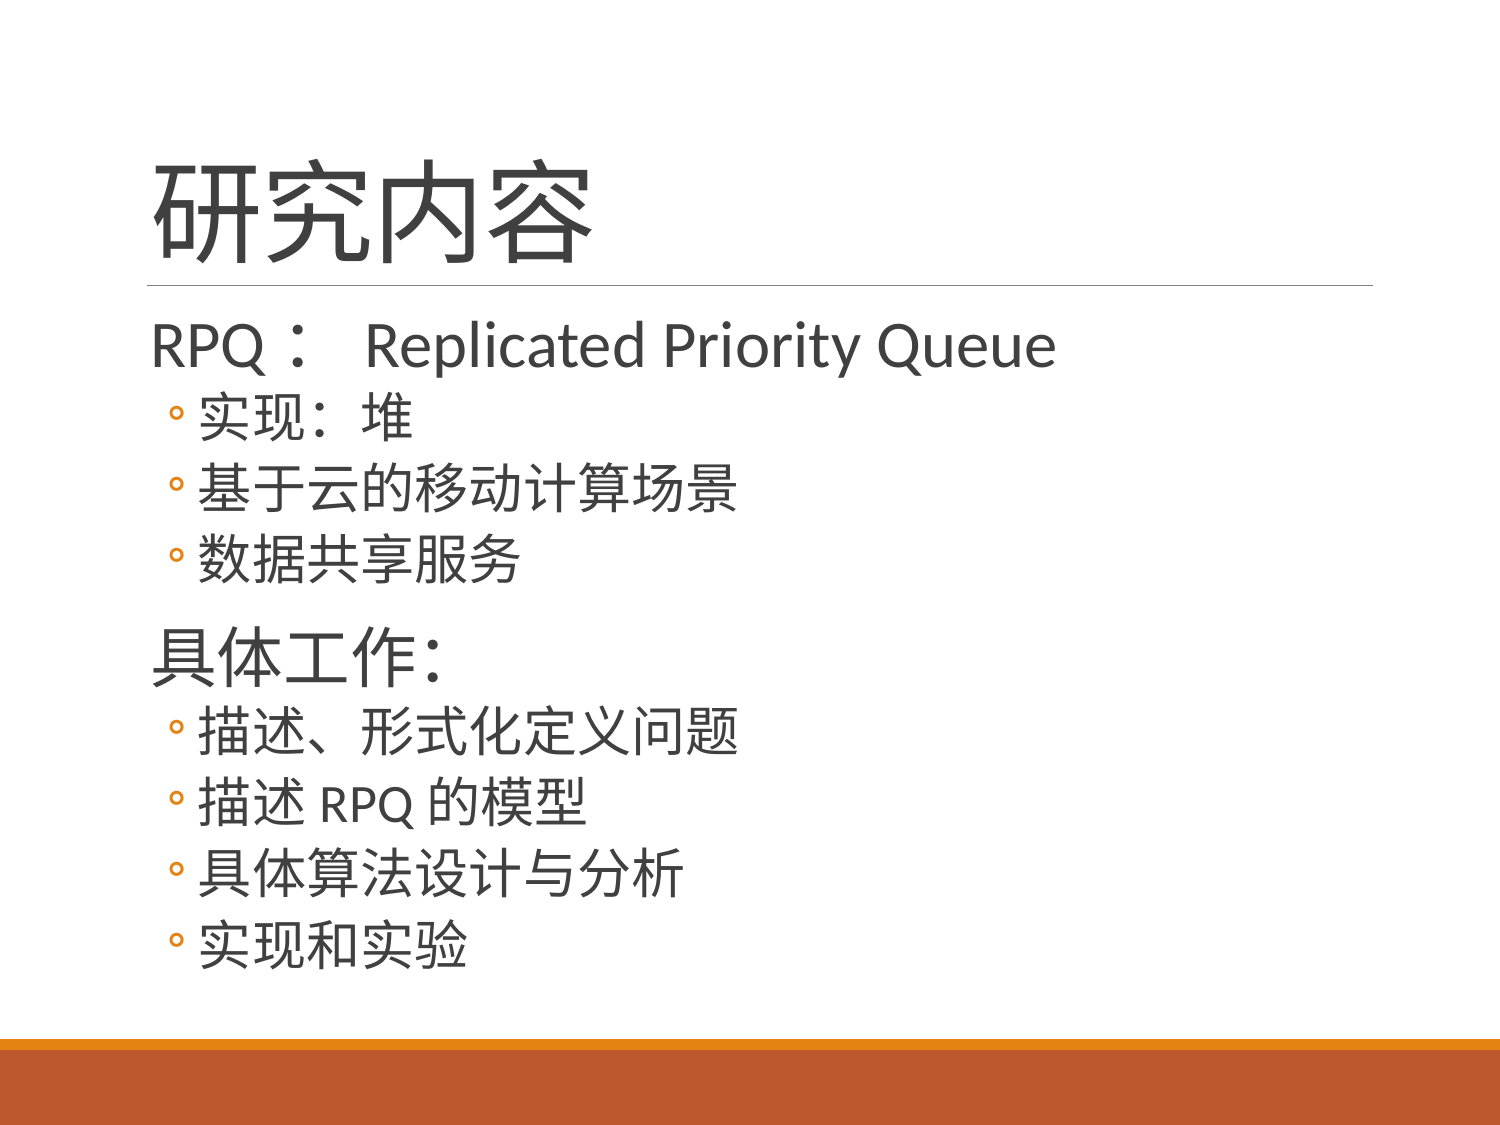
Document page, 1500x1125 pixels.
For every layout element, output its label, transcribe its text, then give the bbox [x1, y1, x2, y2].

list RPQ：Replicated Priority Queue 实现：堆 基于云的移动计算场景 数据共享服务 具体工作： 描述、形式化定义问题 描述RPQ的模型 具体算法设计与分析 实现和实验 [135, 302, 1373, 1027]
title 研究内容 [135, 47, 1373, 285]
